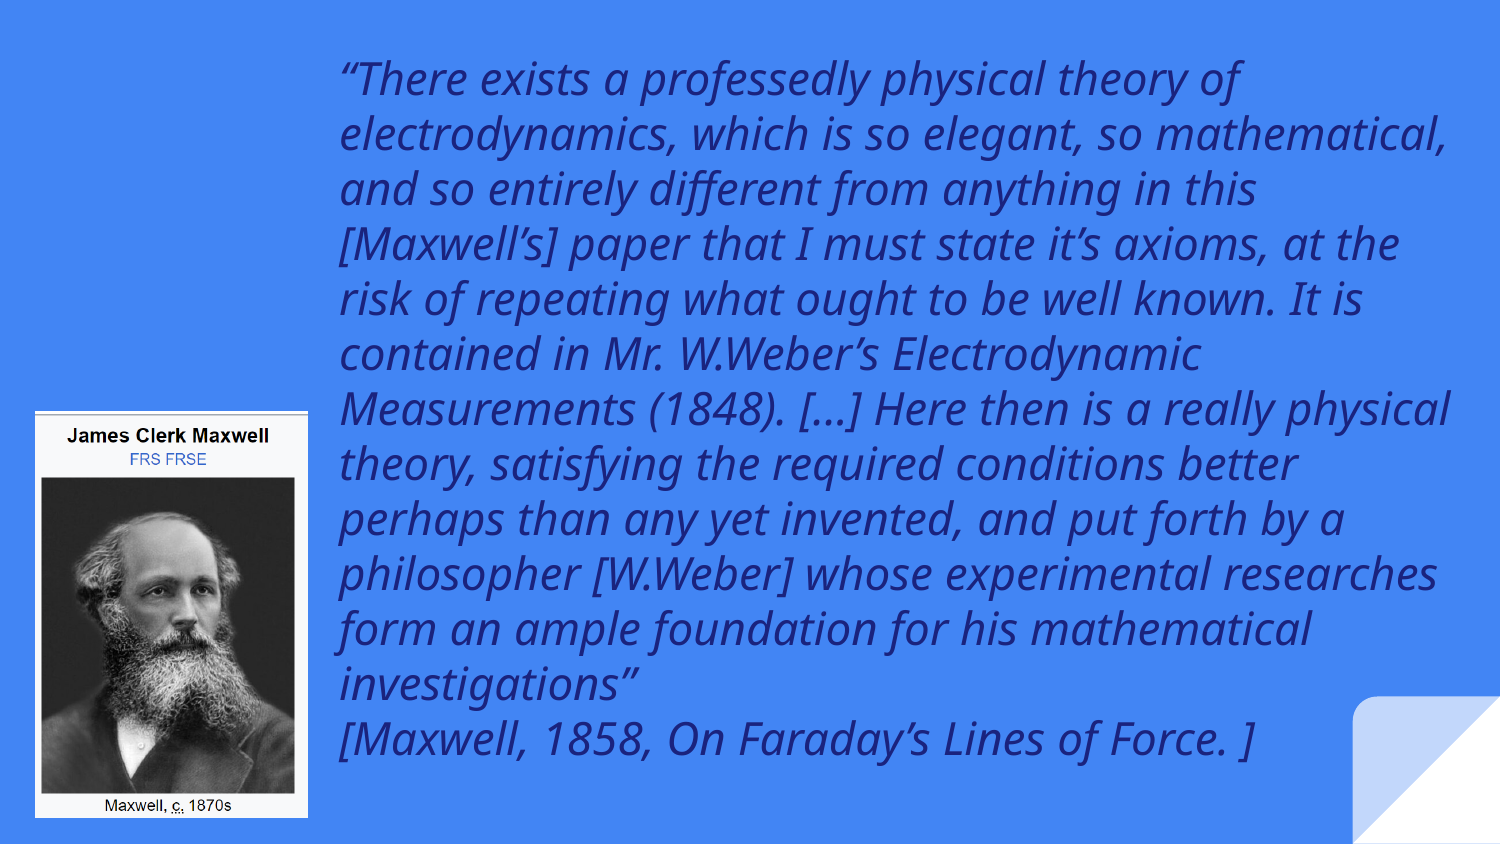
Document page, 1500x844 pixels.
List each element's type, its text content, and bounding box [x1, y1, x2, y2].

text_box “There exists a professedly physical theory of electrodynamics, which is so elegant, so mathematical, and so entirely different from anything in this [Maxwell’s] paper that I must state it’s axioms, at the risk of repeating what ought to be well known. It is contained in Mr. W.Weber’s Electrodynamic Measurements (1848). [...] Here then is a really physical theory, satisfying the required conditions better perhaps than any yet invented, and put forth by a philosopher [W.Weber] whose experimental researches form an ample foundation for his mathematical investigations” [Maxwell, 1858, On Faraday’s Lines of Force. ] [324, 34, 1485, 818]
picture [34, 411, 308, 818]
